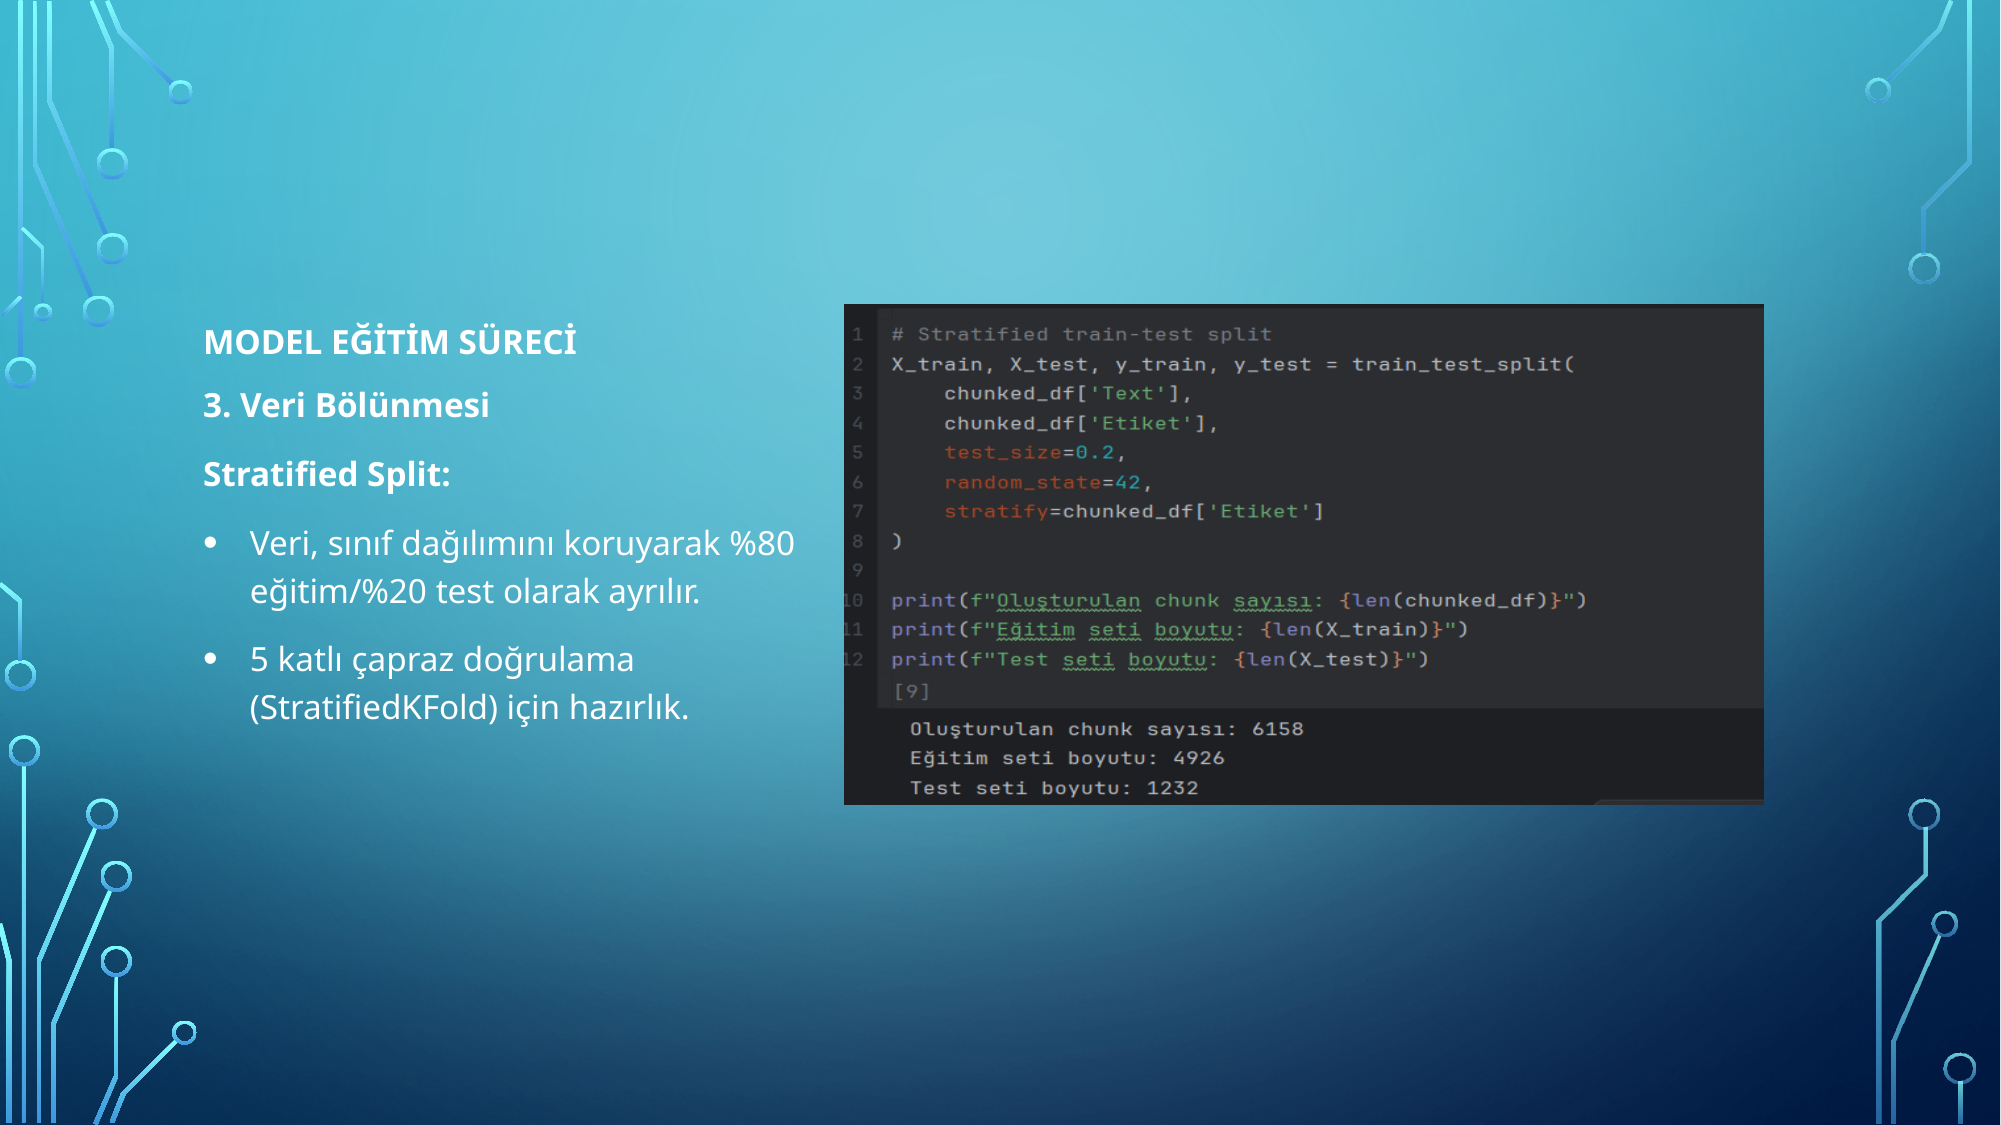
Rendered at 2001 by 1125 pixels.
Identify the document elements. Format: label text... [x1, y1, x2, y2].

title Model Eğitim süreci [188, 99, 821, 369]
list 3. Veri Bölünmesi Stratified Split: Veri, sınıf dağılımını koruyarak %80 eğitim/%20 test olarak ayrılır. 5 katlı çapraz doğrulama (StratifiedKFold) için hazırlık. [188, 369, 821, 950]
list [844, 304, 1765, 805]
